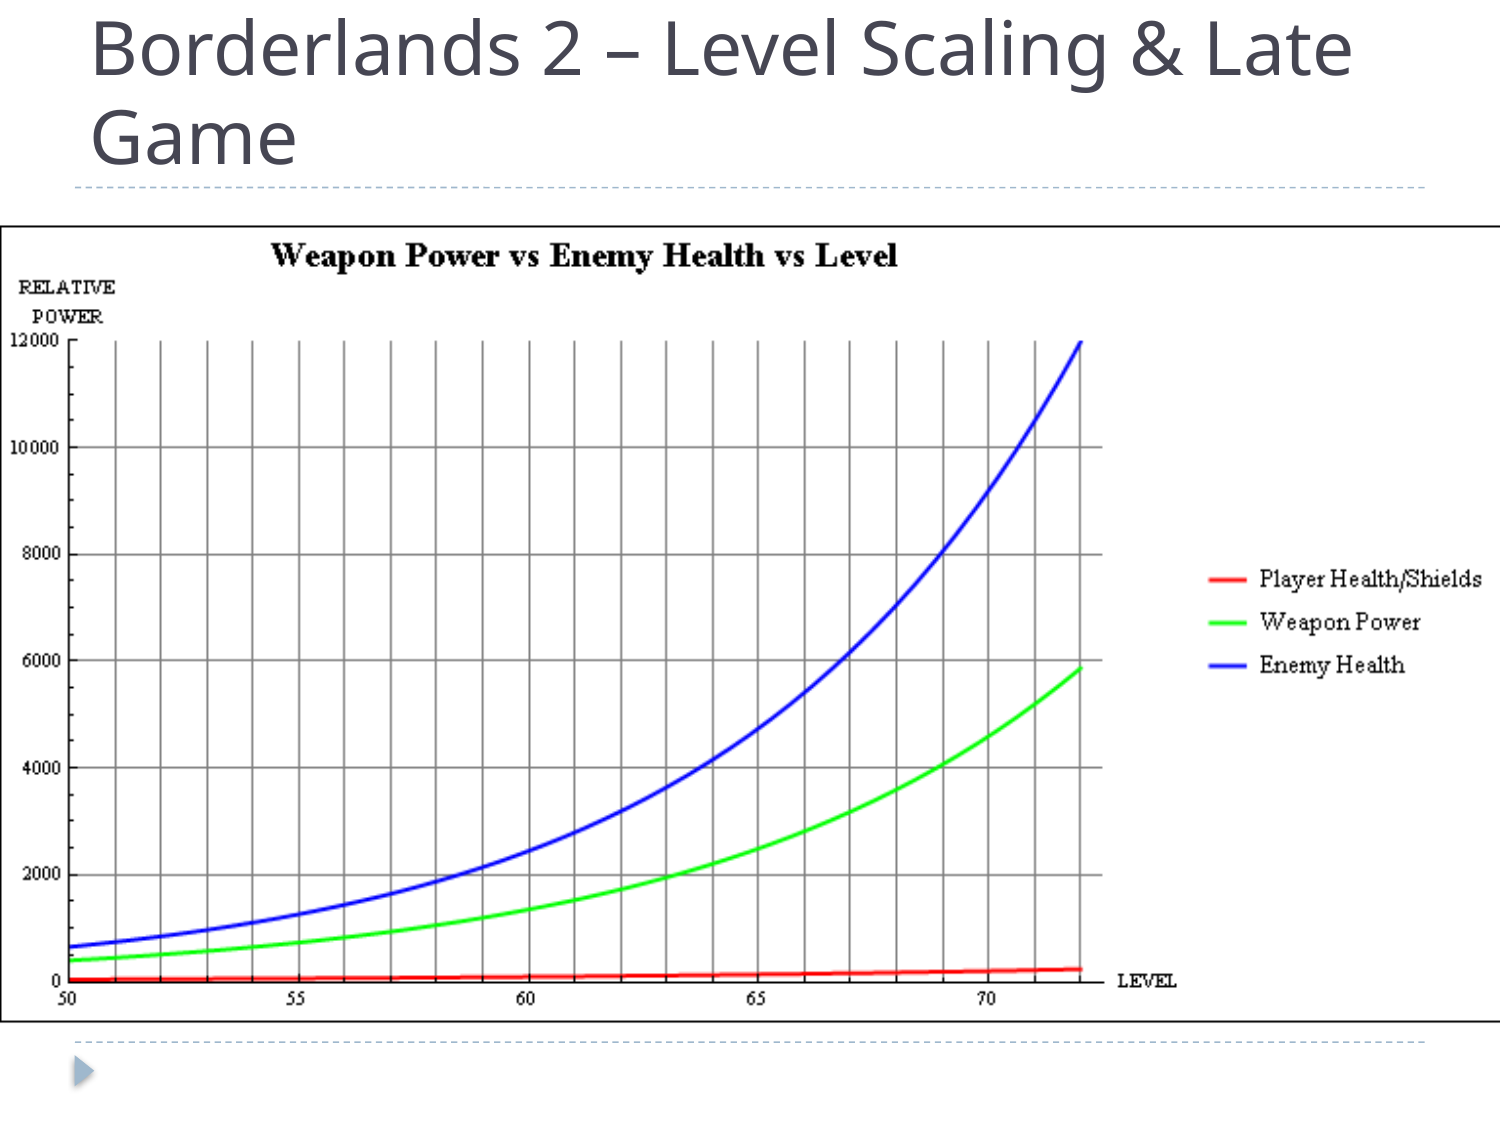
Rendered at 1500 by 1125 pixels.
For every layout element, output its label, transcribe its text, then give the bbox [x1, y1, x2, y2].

title Borderlands 2 – Level Scaling & Late Game [75, 24, 1425, 188]
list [0, 224, 1500, 1026]
